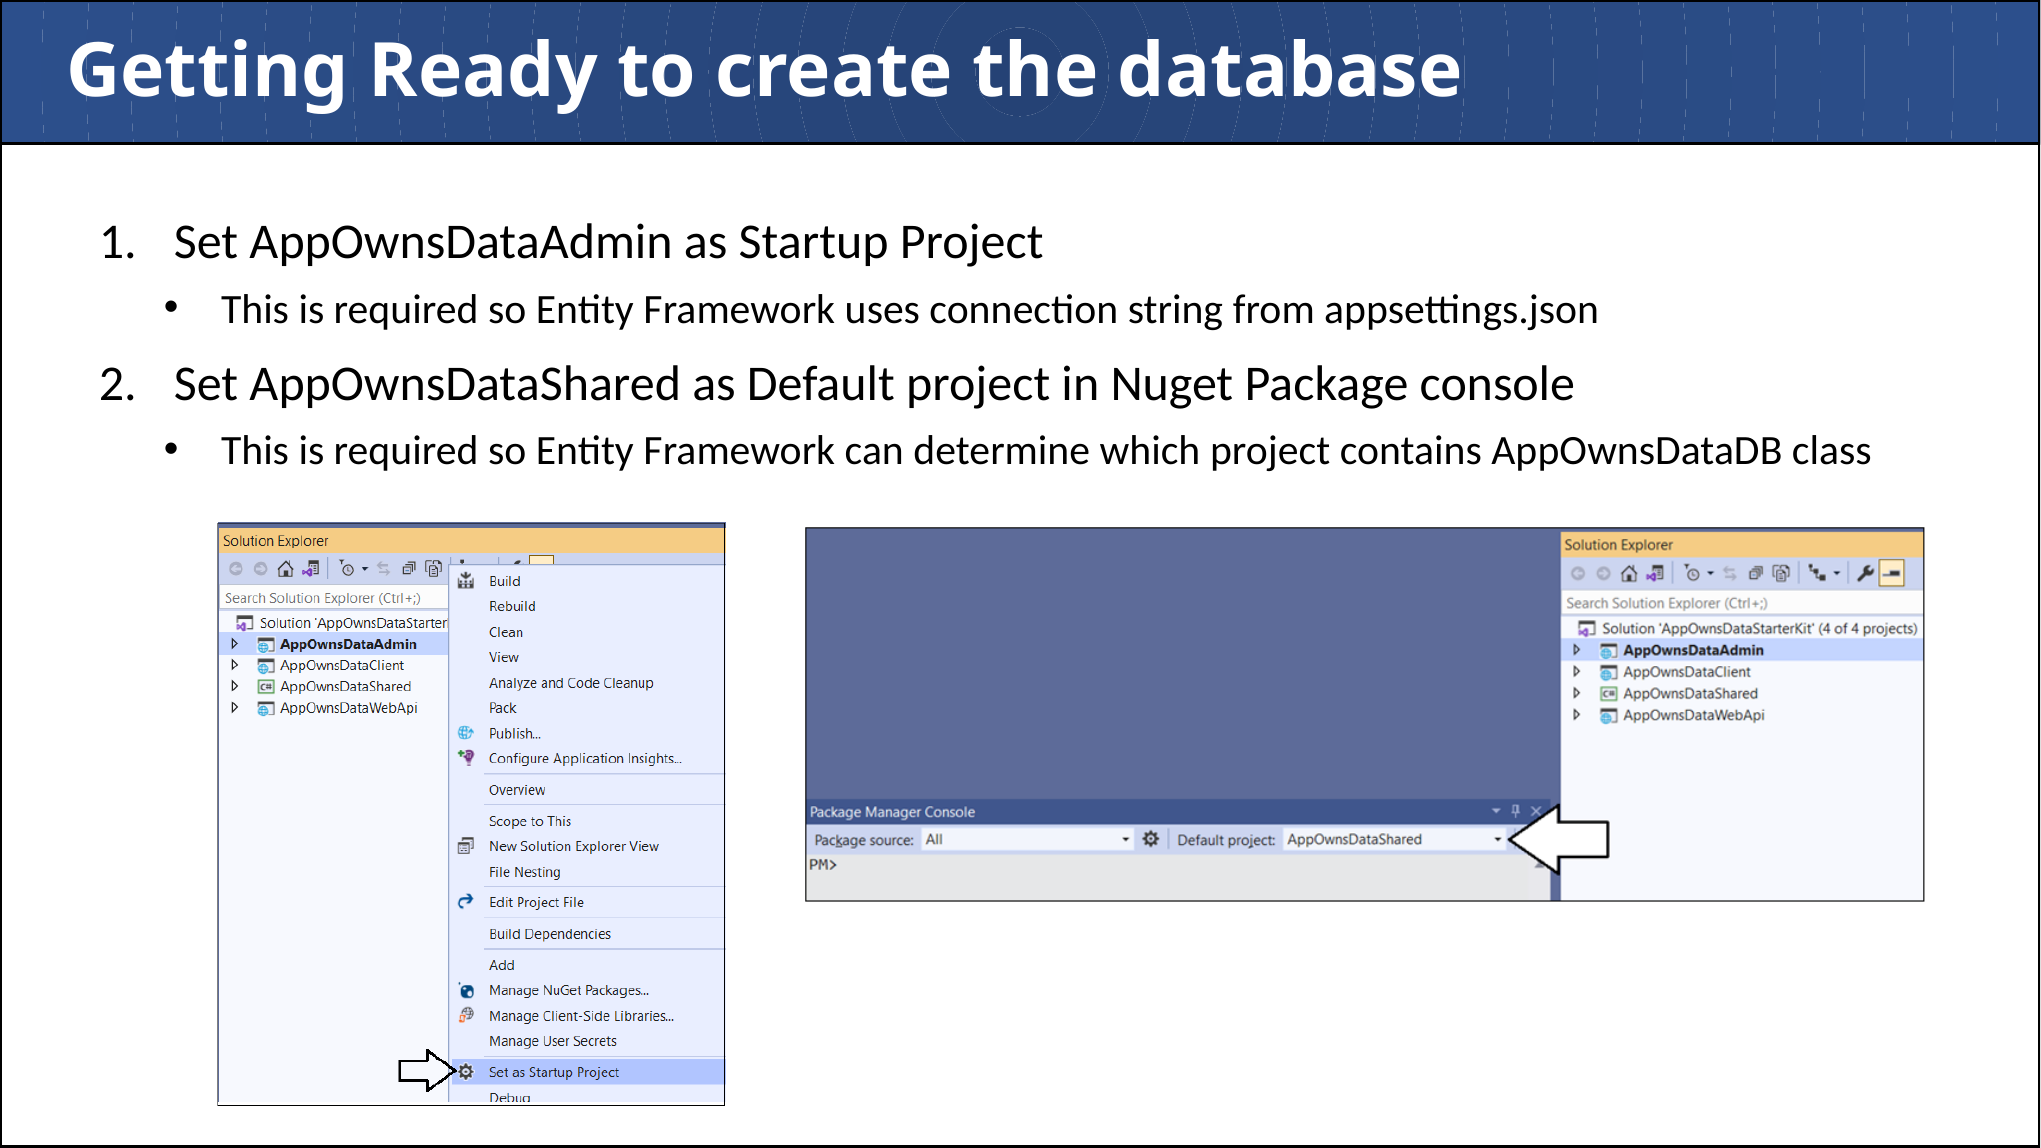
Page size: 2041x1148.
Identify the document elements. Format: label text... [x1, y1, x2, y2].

title Getting Ready to create the database [51, 31, 1988, 113]
picture [797, 512, 1934, 917]
picture [205, 512, 726, 1109]
list Set AppOwnsDataAdmin as Startup Project This is required so Entity Framework uses connection string from appsettings.json Set AppOwnsDataShared as Default project in Nuget Package console This is required so Entity Framework can determine which project contains AppOwnsDataDB class [83, 201, 1988, 483]
